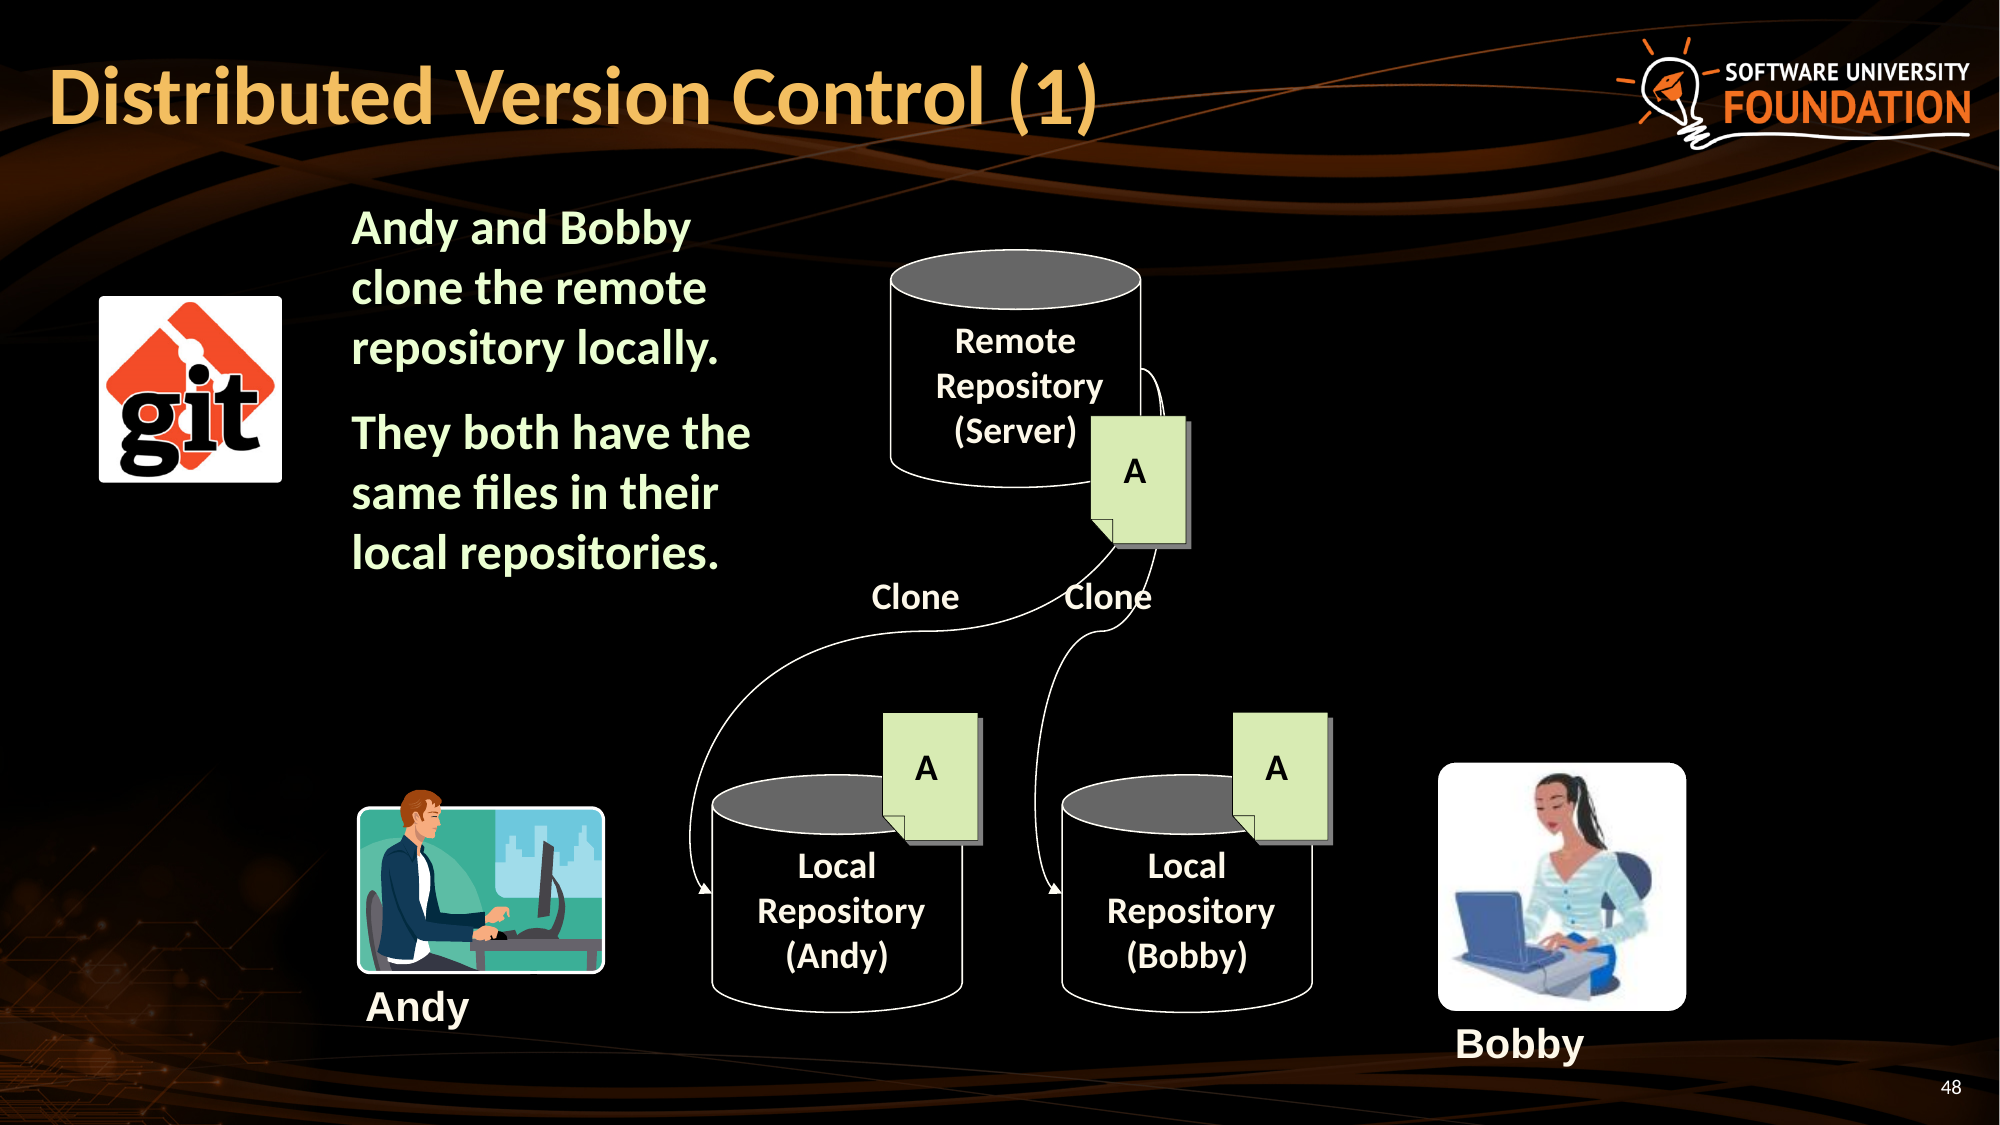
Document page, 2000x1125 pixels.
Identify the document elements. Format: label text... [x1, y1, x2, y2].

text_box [782, 541, 1071, 721]
text_box Remote Repository (Server) [890, 249, 1141, 488]
text_box Local Repository (Andy) [712, 774, 963, 1013]
title Using Git Bash [1062, 774, 1229, 834]
slide_number 48 [1897, 1070, 1968, 1103]
text_box mkdir work cd work git clone https://github.com/SoftUni/test.git dir cd test dir git status (edit some file) git status git add . git commit -m "changes" git push [712, 774, 879, 834]
title Distributed Version Control (1) [30, 6, 1602, 189]
picture [0, 0, 2000, 1125]
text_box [1087, 412, 1196, 554]
text_box Bobby [1439, 1012, 1600, 1075]
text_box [1229, 708, 1338, 850]
text_box Andy and Bobby clone the remote repository locally. They both have the same files in their local repositories. [336, 187, 802, 588]
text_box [957, 545, 1246, 718]
text_box Local Repository (Bobby) [1062, 774, 1313, 1013]
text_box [879, 709, 988, 850]
text_box git init [890, 249, 1141, 309]
text_box Andy [350, 971, 485, 1037]
